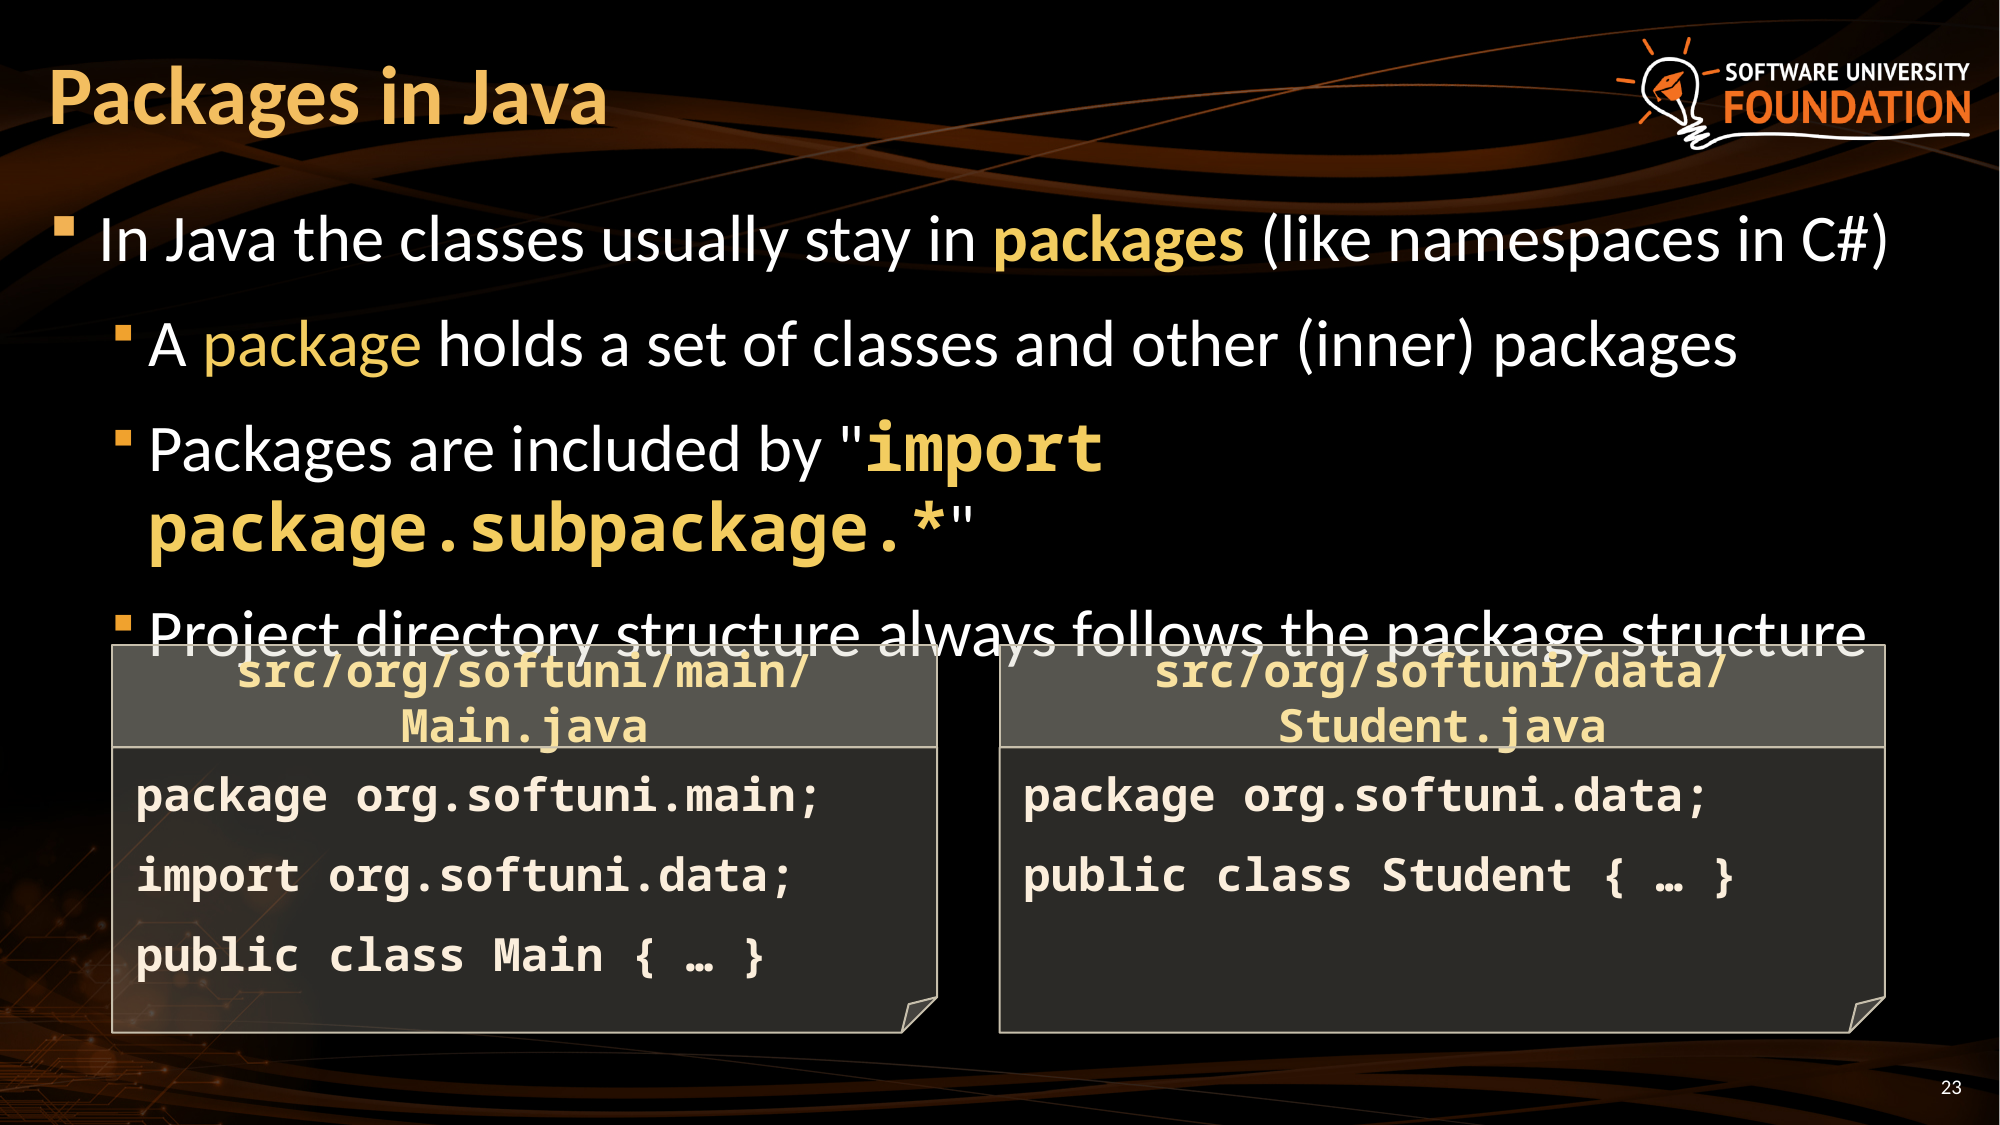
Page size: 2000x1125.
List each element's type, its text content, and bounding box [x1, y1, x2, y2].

text_box src/org/softuni/main/Main.java [112, 645, 938, 747]
picture [0, 0, 2000, 1125]
list In Java the classes usually stay in packages (like namespaces in C#) A package holds a set of classes and other (inner) packages Packages are included by "import package.subpackage.*" Project directory structure always follows the package structure [31, 188, 1968, 1103]
text_box package org.softuni.main; import org.softuni.data; public class Main { … } [112, 747, 938, 1033]
text_box package org.softuni.data; public class Student { … } [999, 747, 1885, 1033]
title Packages in Java [30, 6, 1602, 189]
text_box src/org/softuni/data/Student.java [999, 645, 1885, 747]
